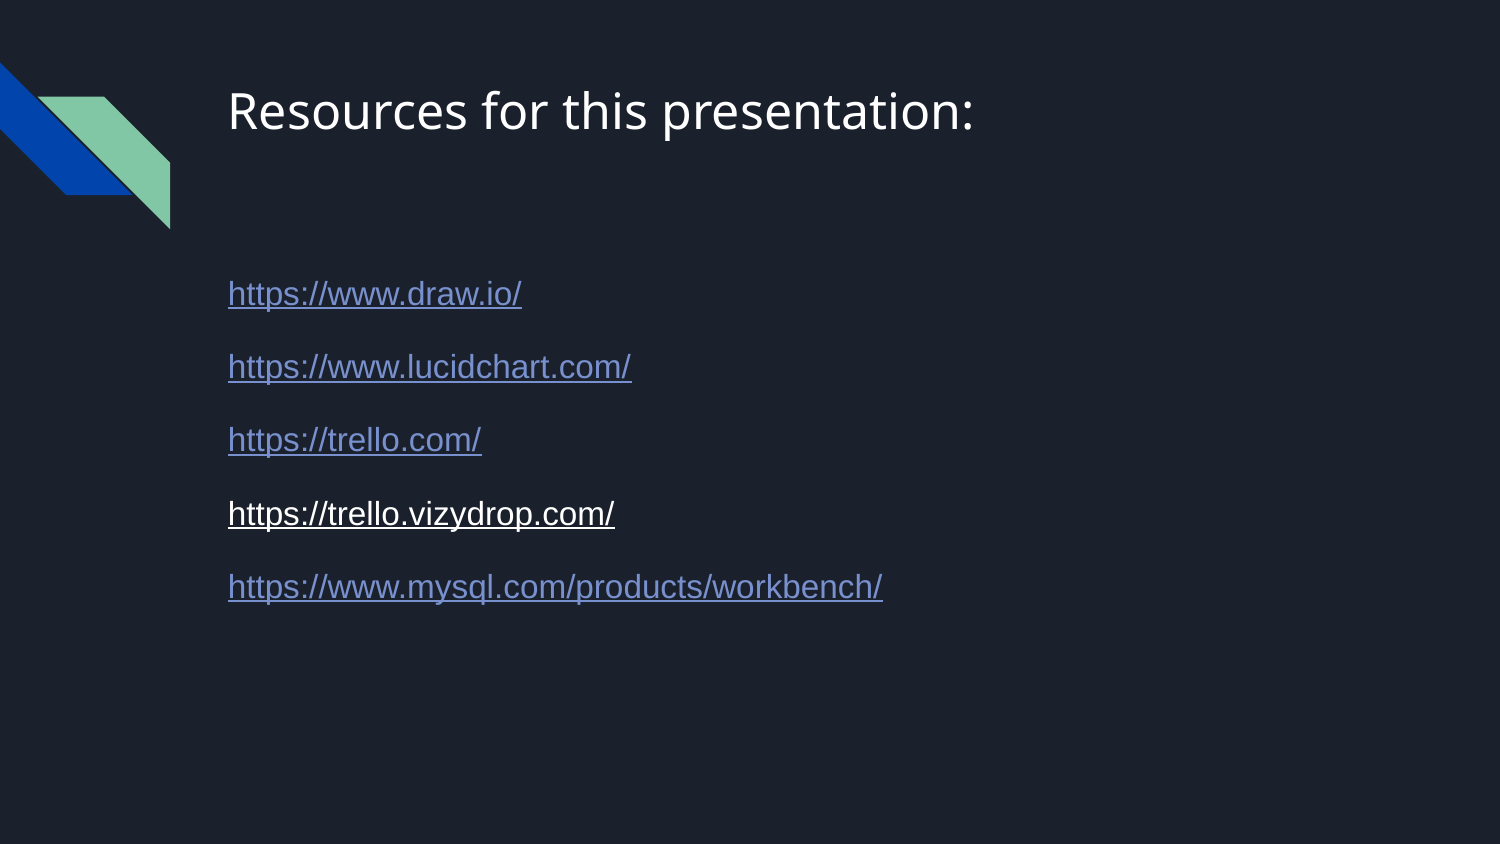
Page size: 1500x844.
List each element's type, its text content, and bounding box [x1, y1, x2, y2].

list https://www.draw.io/ https://www.lucidchart.com/ https://trello.com/ https://trello.vizydrop.com/ https://www.mysql.com/products/workbench/ [212, 257, 1039, 735]
title Resources for this presentation: [212, 64, 1368, 215]
